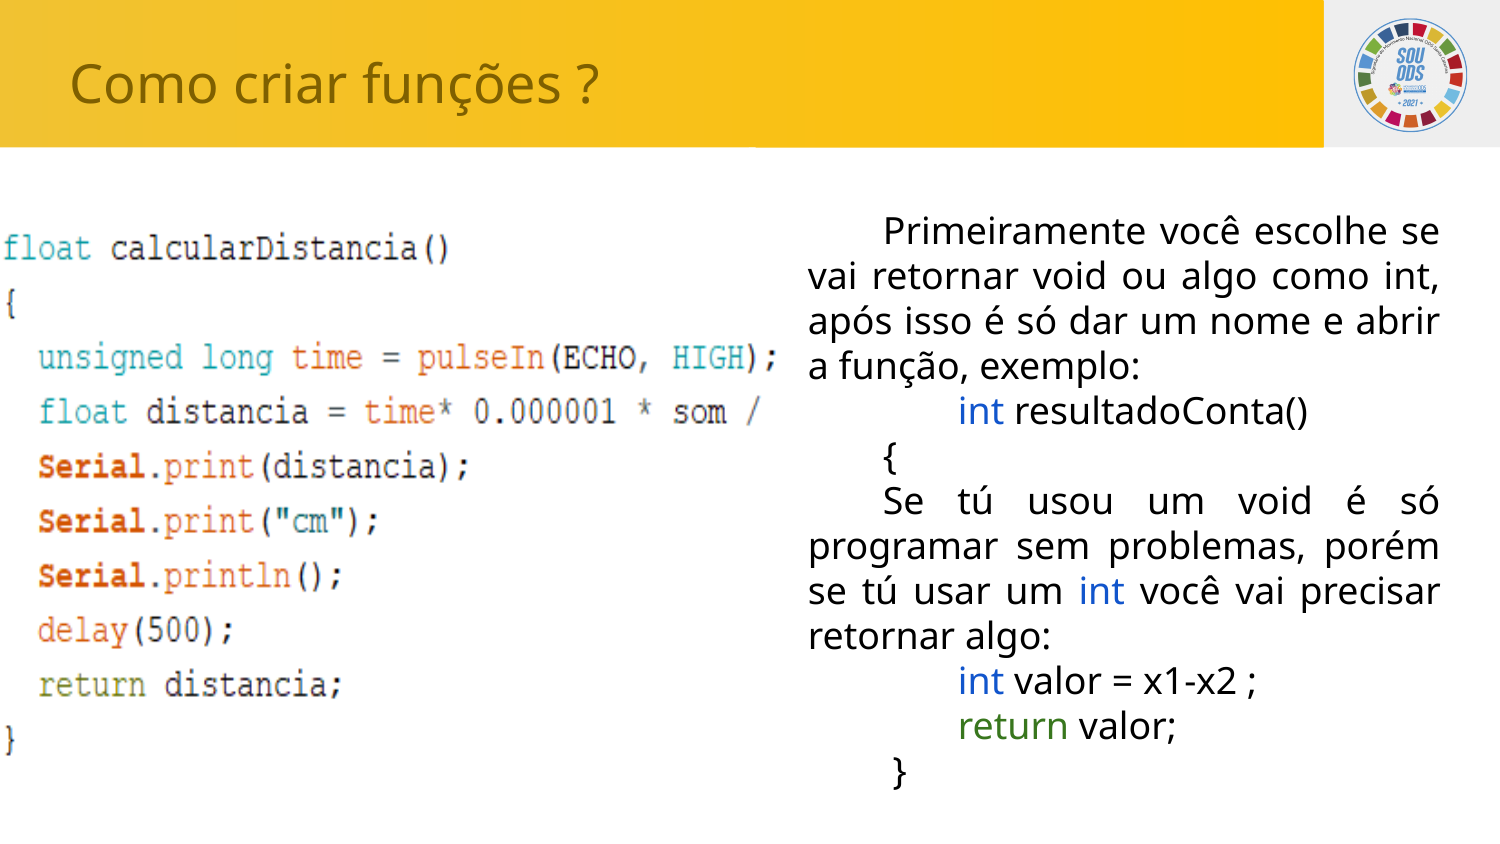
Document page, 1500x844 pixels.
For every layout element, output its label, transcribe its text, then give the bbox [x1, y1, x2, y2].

picture [0, 226, 783, 765]
title Como criar funções ? [54, 34, 1320, 115]
picture [1350, 12, 1474, 136]
list Primeiramente você escolhe se vai retornar void ou algo como int, após isso é só dar um nome e abrir a função, exemplo: int resultadoConta() { Se tú usou um void é só programar sem problemas, porém se tú usar um int você vai precisar retornar algo: int valor = x1-x2 ; return valor; } [748, 147, 1500, 844]
